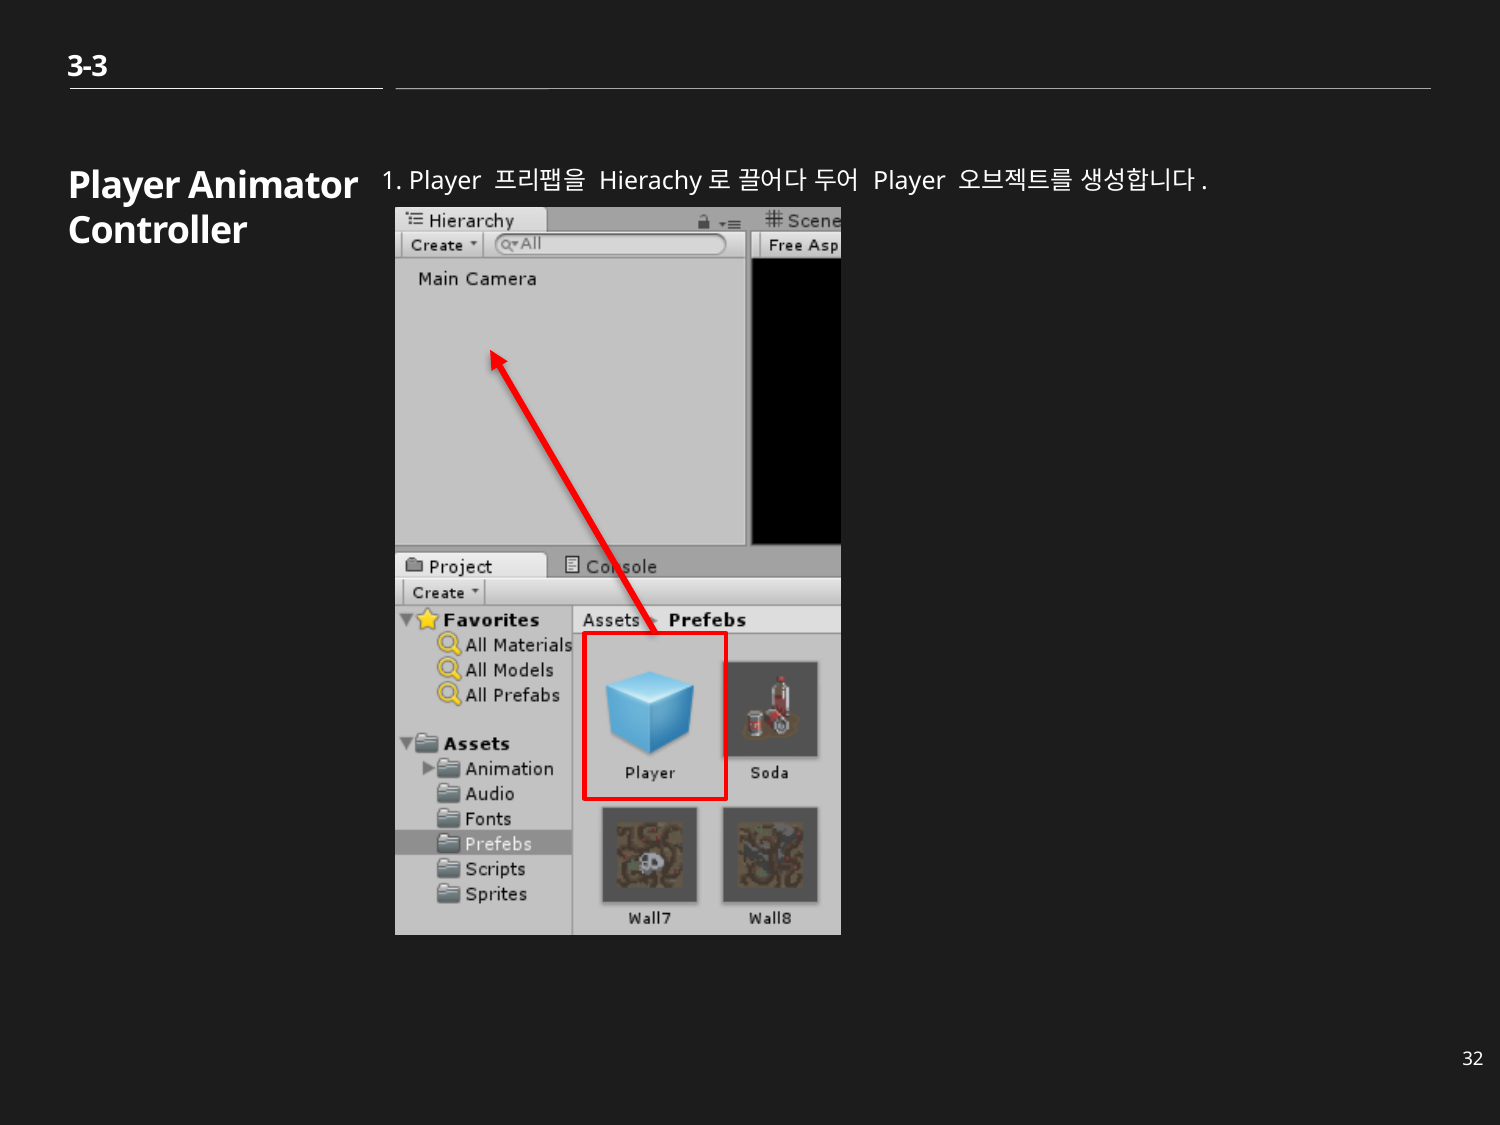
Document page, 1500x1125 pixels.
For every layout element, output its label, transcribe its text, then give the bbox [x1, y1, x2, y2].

picture [395, 207, 842, 935]
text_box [489, 349, 656, 634]
title Player Animator Controller [52, 153, 384, 395]
text_box 32 [1377, 1039, 1499, 1080]
text_box 3-3 [52, 39, 123, 90]
text_box 1. Player 프리팹을 Hierachy로 끌어다 두어 Player 오브젝트를 생성합니다. [366, 157, 1223, 202]
